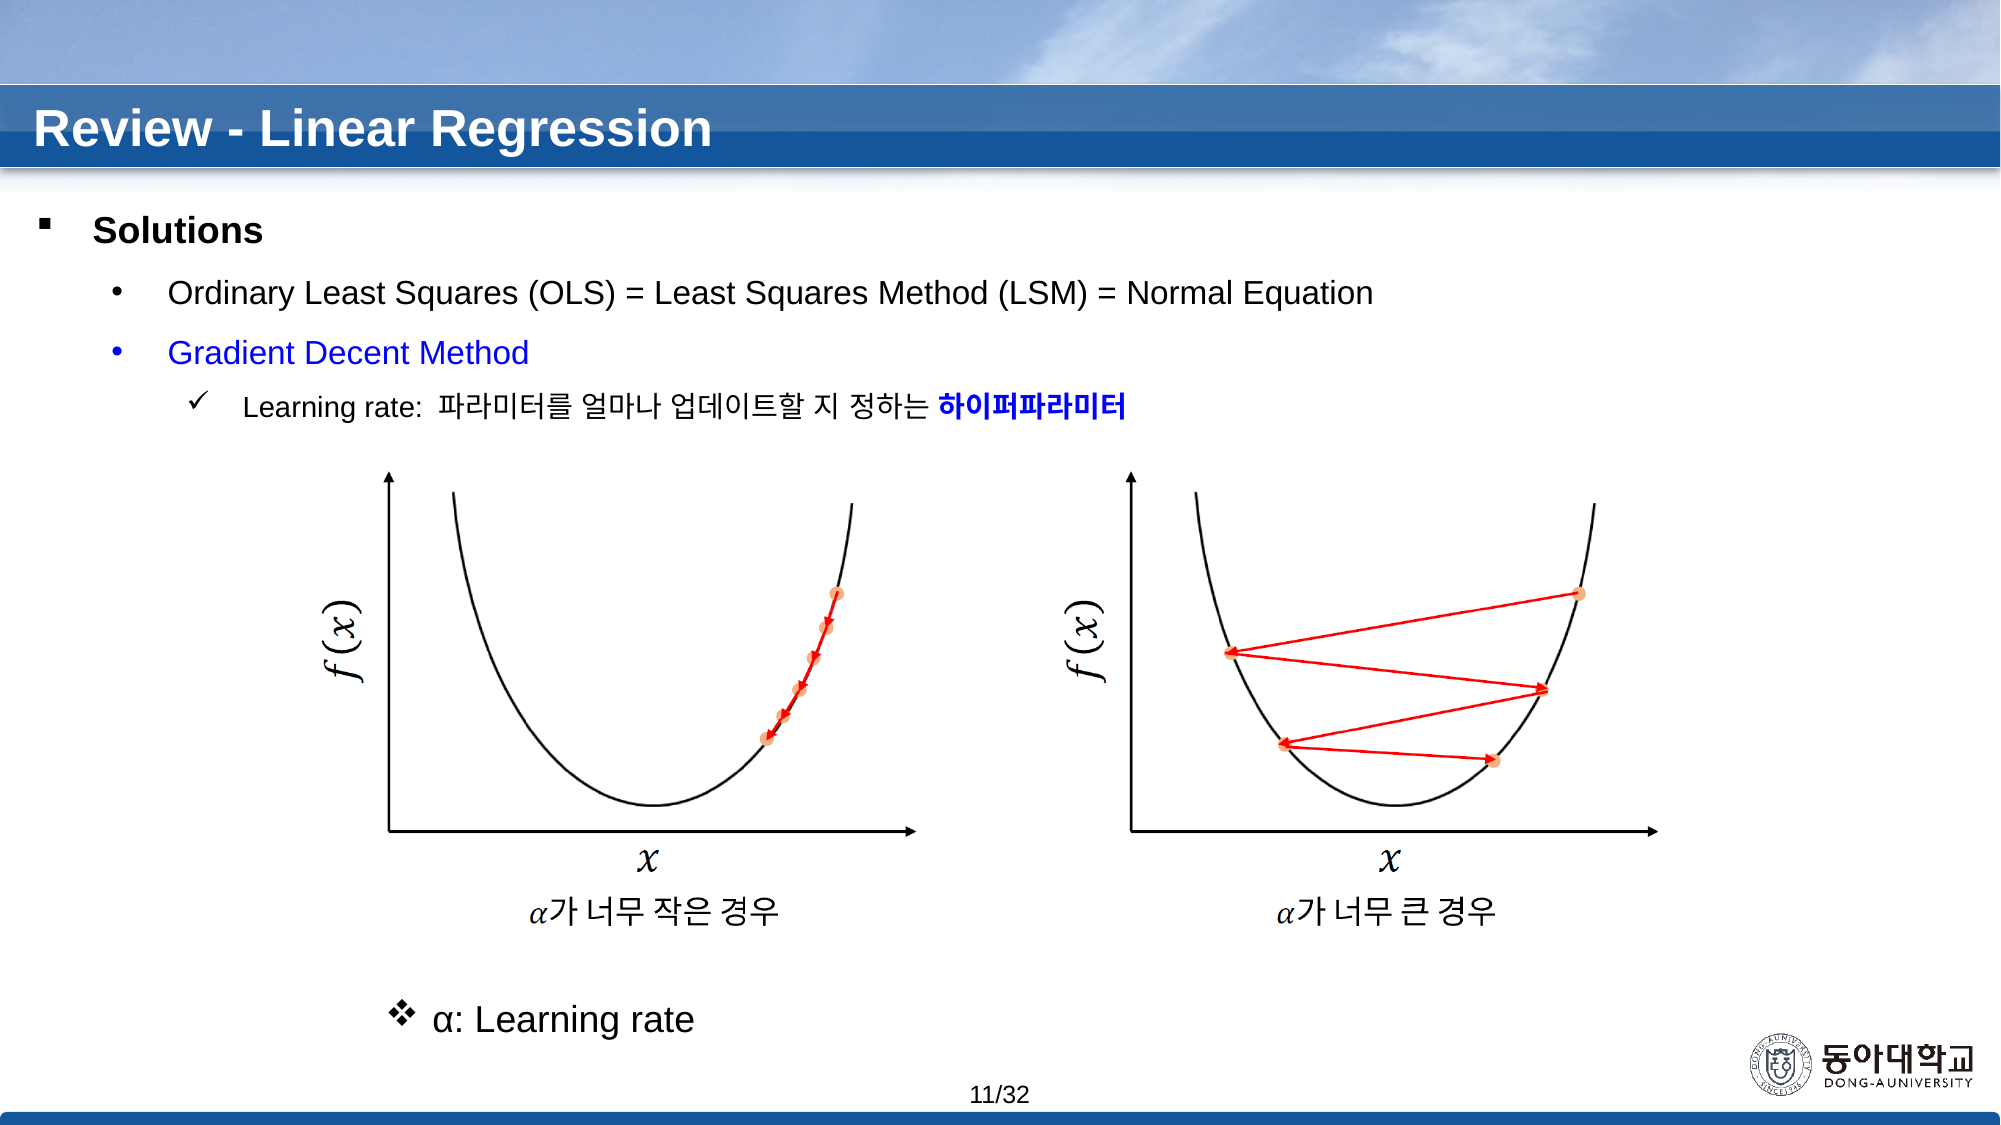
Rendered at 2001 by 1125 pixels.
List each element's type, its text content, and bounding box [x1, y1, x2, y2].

text_box Review - Linear Regression [19, 87, 1870, 165]
text_box α: Learning rate [370, 987, 711, 1048]
picture [1742, 1024, 1983, 1110]
picture [307, 449, 1693, 933]
picture [0, 85, 2000, 167]
text_box Solutions Ordinary Least Squares (OLS) = Least Squares Method (LSM) = Normal Equation Gradient Decent Method Learning rate: 파라미터를 얼마나 업데이트할 지 정하는 하이퍼파라미터 [21, 176, 1391, 432]
